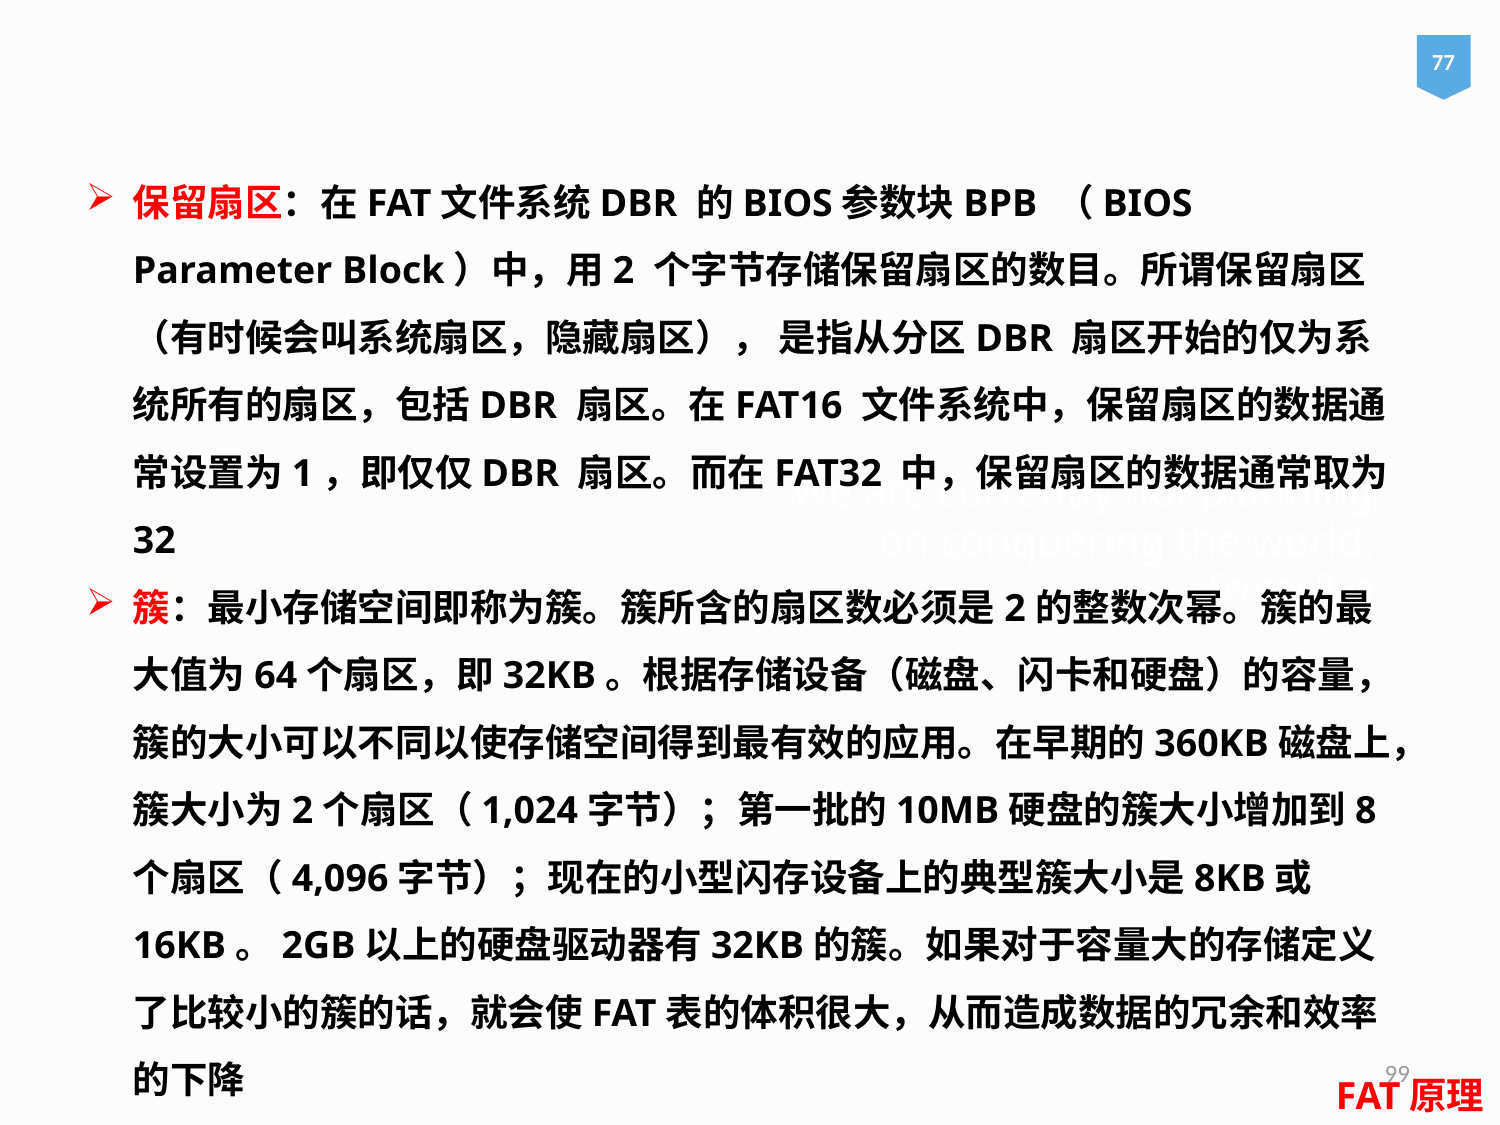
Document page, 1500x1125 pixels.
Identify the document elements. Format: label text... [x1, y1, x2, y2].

text_box 保留扇区：在FAT文件系统DBR 的BIOS参数块BPB （BIOS Parameter Block）中，用2 个字节存储保留扇区的数目。所谓保留扇区（有时候会叫系统扇区，隐藏扇区）， 是指从分区DBR 扇区开始的仅为系统所有的扇区，包括DBR 扇区。在FAT16 文件系统中，保留扇区的数据通常设置为1，即仅仅DBR 扇区。而在FAT32 中，保留扇区的数据通常取为32 簇：最小存储空间即称为簇。簇所含的扇区数必须是2的整数次幂。簇的最大值为64个扇区，即32KB。根据存储设备（磁盘、闪卡和硬盘）的容量，簇的大小可以不同以使存储空间得到最有效的应用。在早期的360KB磁盘上，簇大小为2个扇区（1,024字节）；第一批的10MB硬盘的簇大小增加到8个扇区（4,096字节）；现在的小型闪存设备上的典型簇大小是8KB或16KB。2GB以上的硬盘驱动器有32KB的簇。如果对于容量大的存储定义了比较小的簇的话，就会使FAT表的体积很大，从而造成数据的冗余和效率的下降 [71, 148, 1417, 1109]
slide_number 99 [1074, 1042, 1425, 1103]
text_box FAT原理 [1321, 1064, 1500, 1125]
text_box 77 [1414, 33, 1473, 102]
